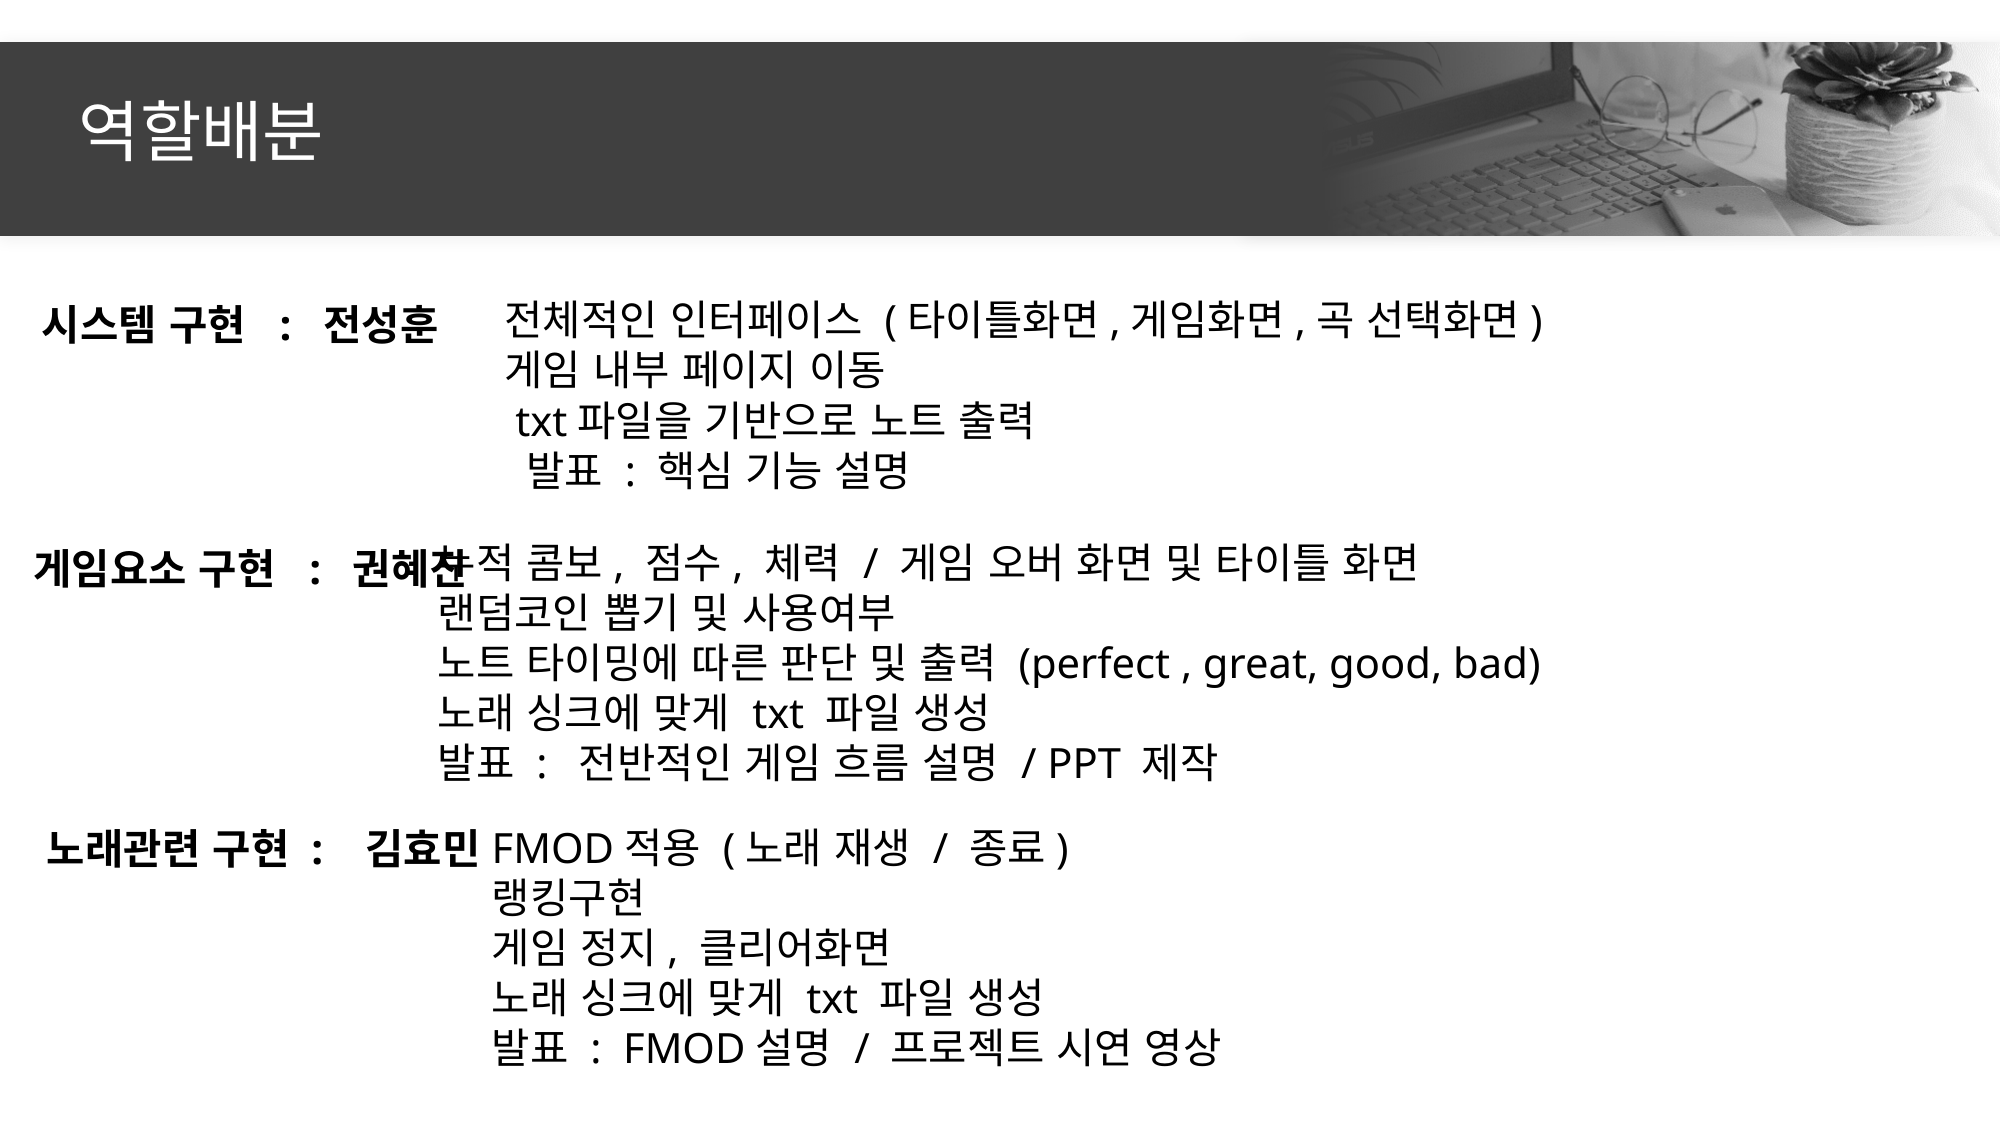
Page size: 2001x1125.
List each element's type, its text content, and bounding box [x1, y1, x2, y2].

text_box 역할배분 [64, 82, 971, 177]
text_box 노래관련 구현 : 김효민 [32, 815, 476, 881]
text_box 전체적인 인터페이스 (타이틀화면,게임화면,곡 선택화면) 게임 내부 페이지 이동 txt파일을 기반으로 노트 출력 발표 : 핵심 기능 설명 [489, 286, 1558, 502]
text_box 누적 콤보, 점수, 체력 / 게임 오버 화면 및 타이틀 화면 랜덤코인 뽑기 및 사용여부 노트 타이밍에 따른 판단 및 출력 (perfect , great, good, bad) 노래 싱크에 맞게 txt 파일 생성 발표 : 전반적인 게임 흐름 설명 / PPT 제작 [422, 529, 1556, 794]
text_box 시스템 구현 : 전성훈 [27, 291, 466, 357]
text_box 게임요소 구현 : 권혜진 [18, 535, 422, 601]
text_box [0, 41, 2000, 236]
text_box FMOD적용 (노래 재생 / 종료) 랭킹구현 게임 정지, 클리어화면 노래 싱크에 맞게 txt 파일 생성 발표 : FMOD설명 / 프로젝트 시연 영상 [476, 814, 1237, 1080]
